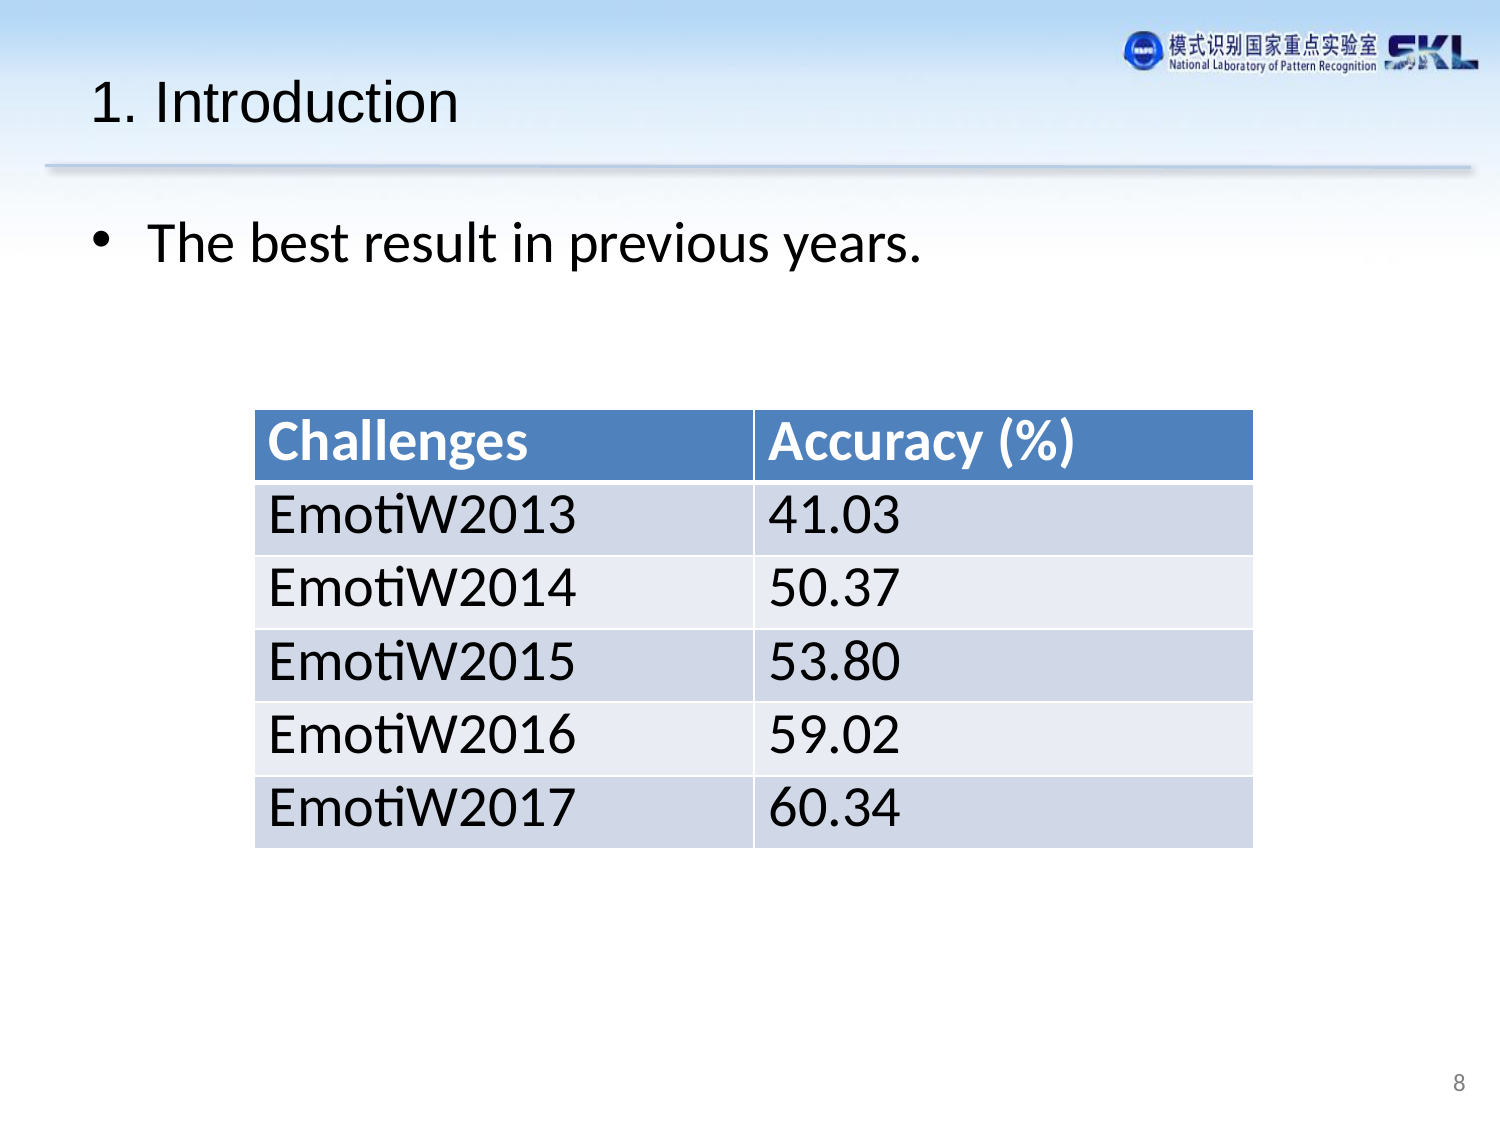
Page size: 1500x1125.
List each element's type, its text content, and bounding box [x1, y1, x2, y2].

table_cell EmotiW2015 [255, 630, 753, 701]
table_header Challenges [255, 410, 753, 480]
table_cell EmotiW2016 [255, 703, 753, 775]
table_cell EmotiW2014 [255, 557, 753, 628]
table_cell 41.03 [755, 485, 1253, 555]
table_cell 53.80 [755, 630, 1253, 701]
list The best result in previous years. [76, 196, 1437, 1017]
picture [0, 0, 1500, 1125]
table_cell 60.34 [755, 777, 1253, 848]
table_cell 59.02 [755, 703, 1253, 775]
table_cell EmotiW2013 [255, 485, 753, 555]
table_cell 50.37 [755, 557, 1253, 628]
text_box 1. Introduction [74, 45, 585, 153]
table_header Accuracy (%) [755, 410, 1253, 480]
table_cell EmotiW2017 [255, 777, 753, 848]
slide_number 8 [1403, 1051, 1481, 1112]
